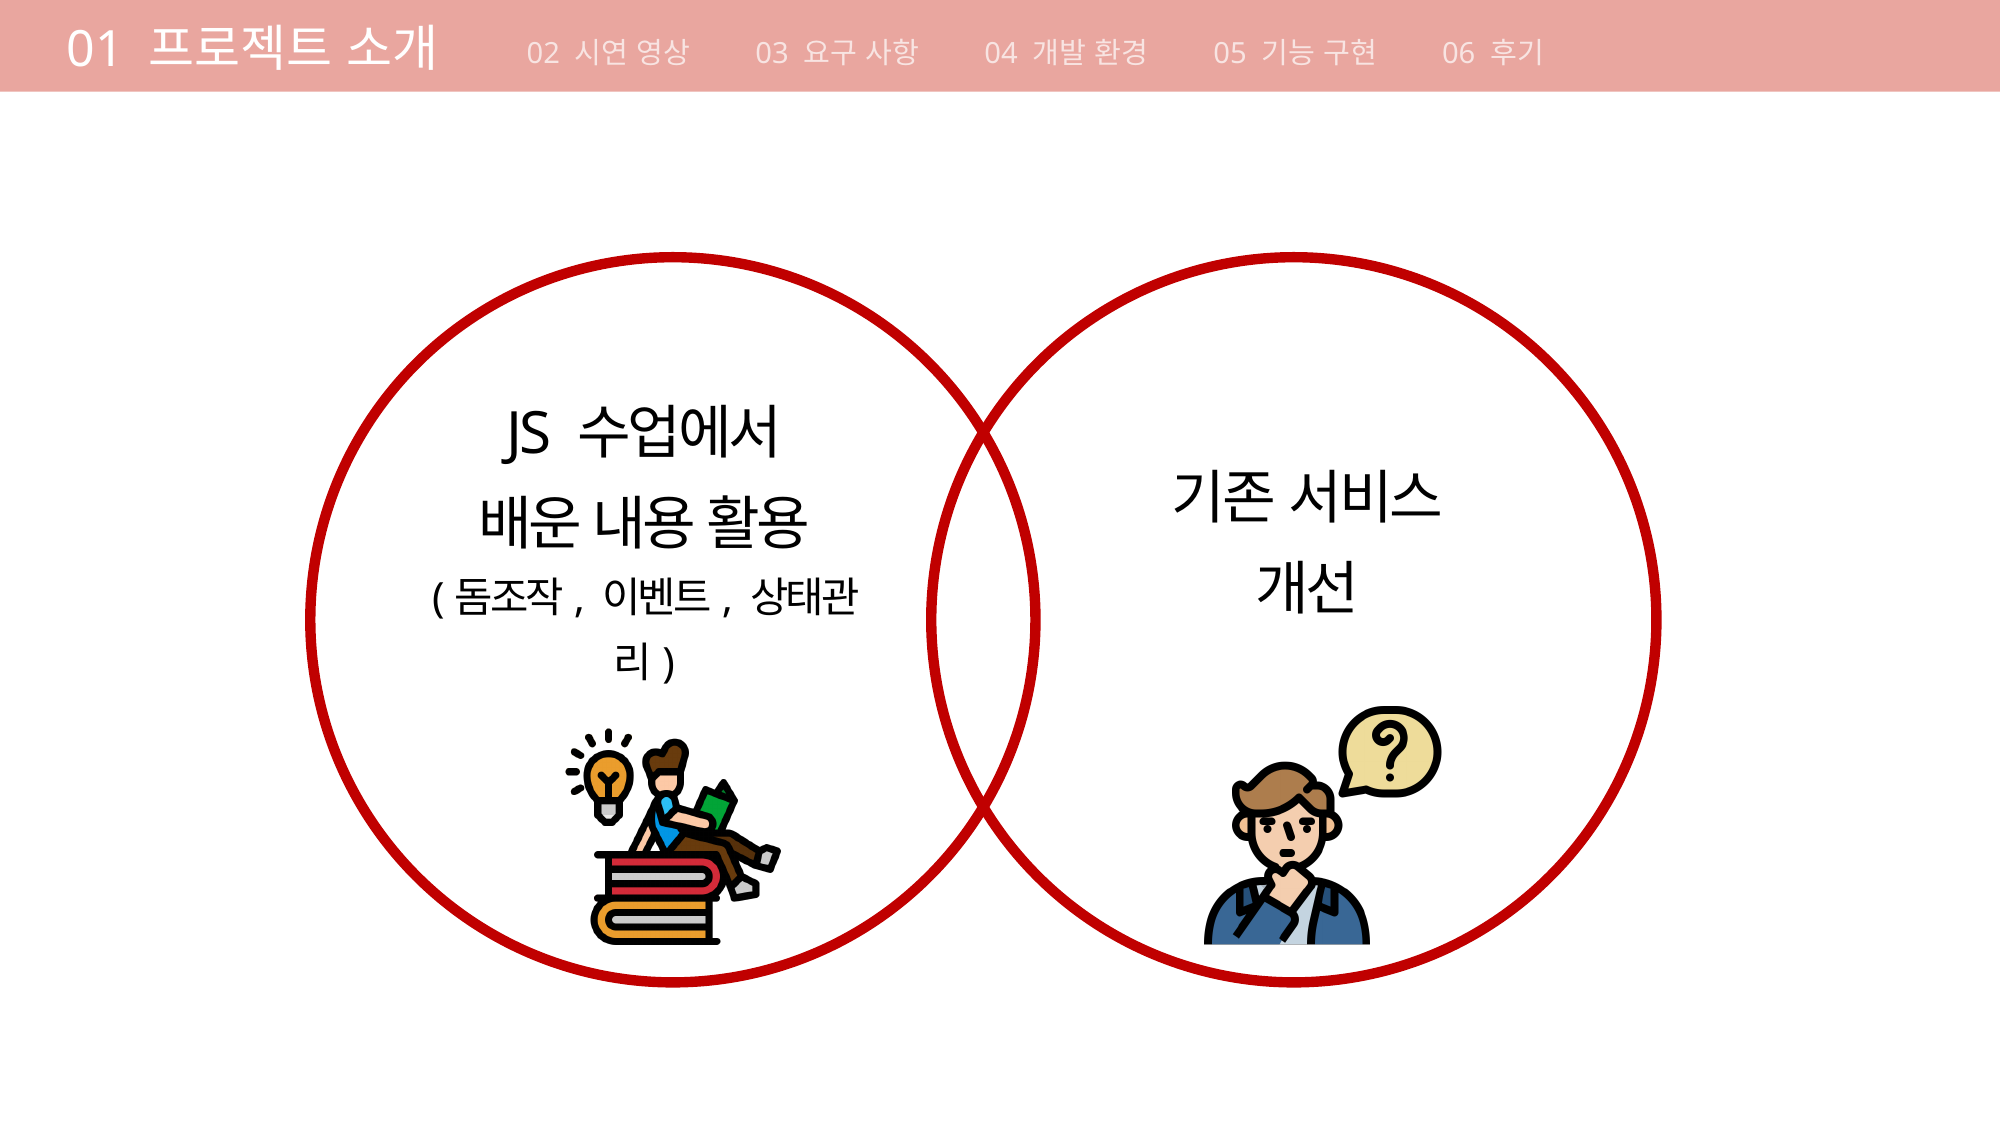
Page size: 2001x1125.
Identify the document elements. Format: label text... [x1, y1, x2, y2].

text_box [310, 257, 931, 983]
text_box 02 시연 영상 03 요구 사항 04 개발 환경 05 기능 구현 06 후기 [511, 26, 1560, 77]
text_box [0, 0, 2000, 93]
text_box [931, 257, 1657, 983]
text_box 01 프로젝트 소개 [52, 8, 468, 84]
